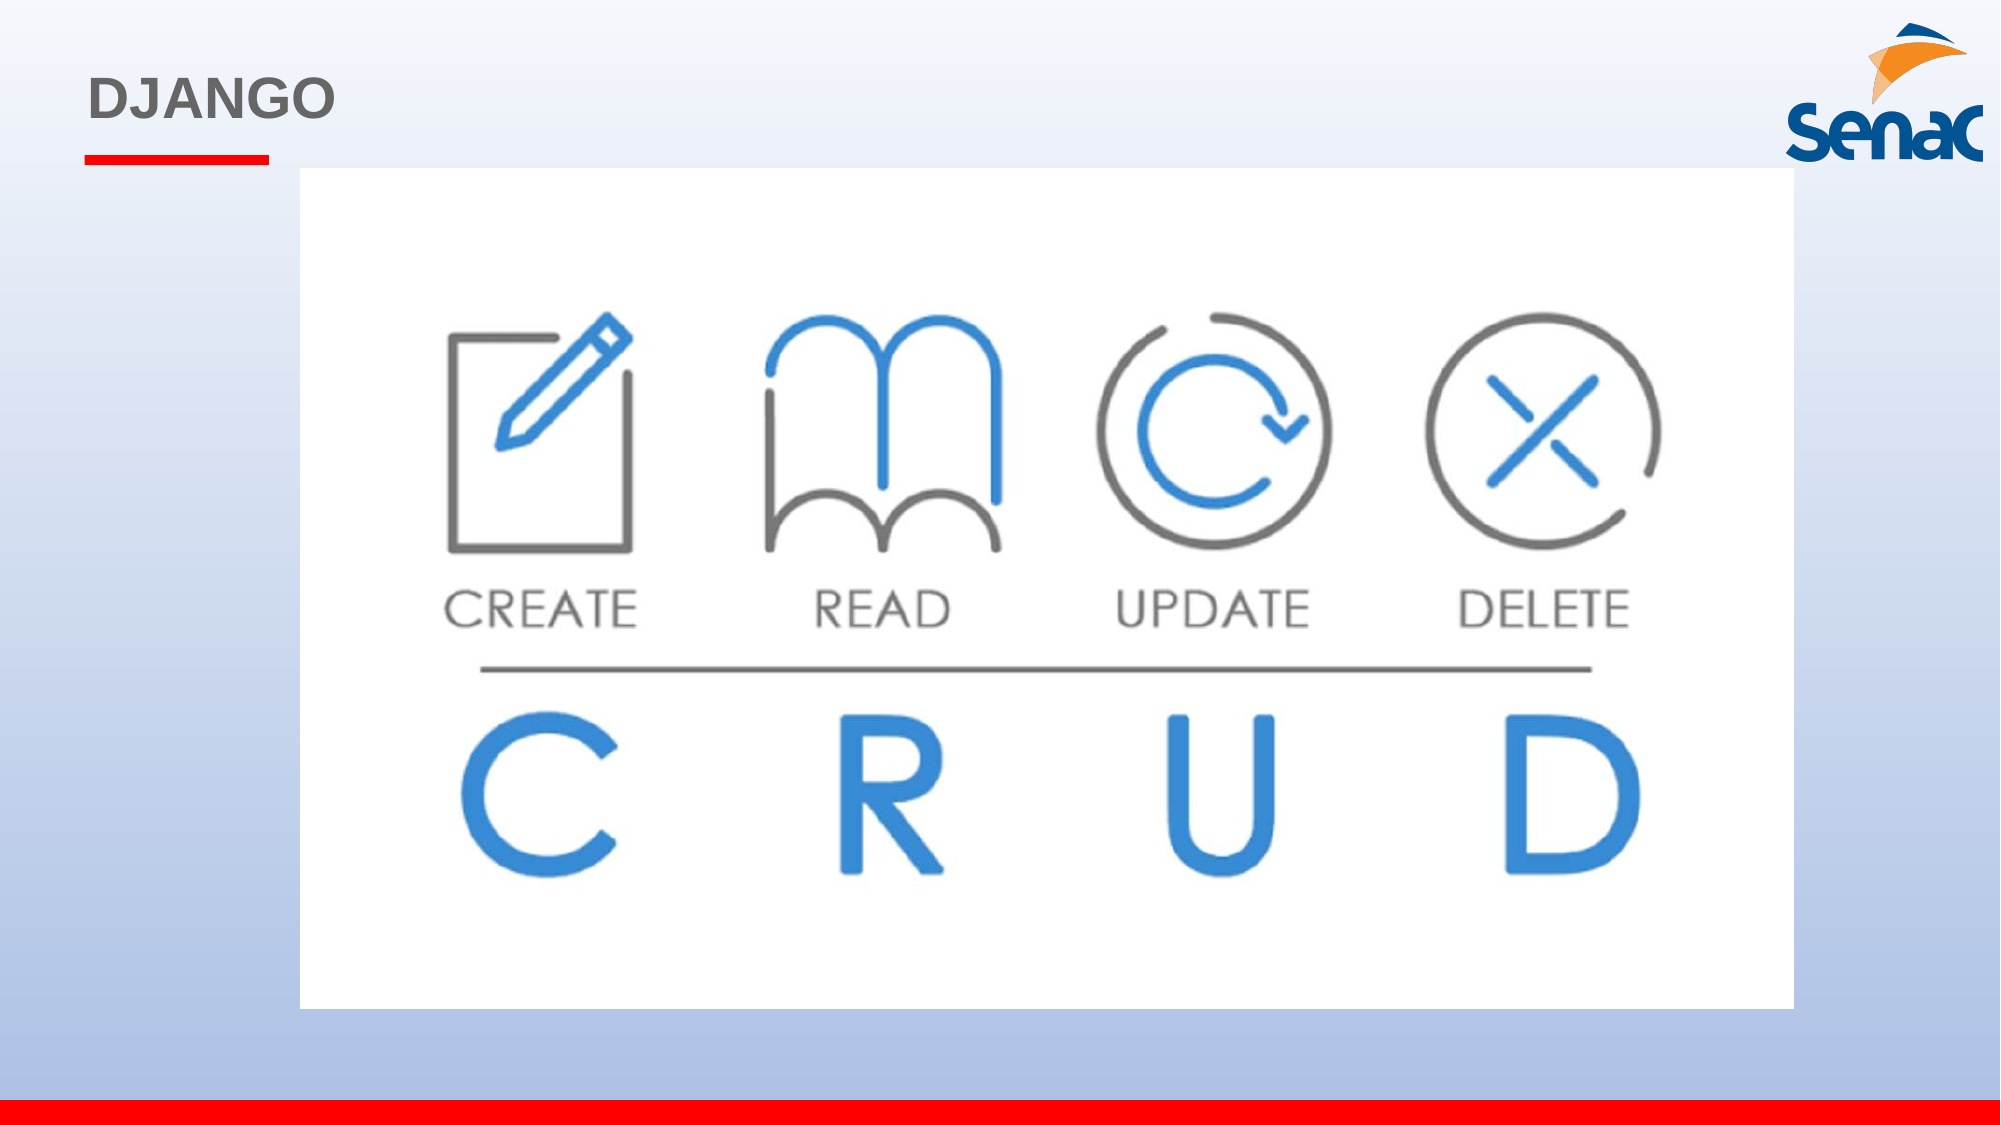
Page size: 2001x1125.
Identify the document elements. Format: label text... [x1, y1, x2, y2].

picture [299, 168, 1794, 1009]
text_box [0, 1100, 2000, 1125]
picture [1785, 23, 1983, 162]
text_box DJANGO [87, 59, 579, 140]
text_box [84, 155, 269, 166]
